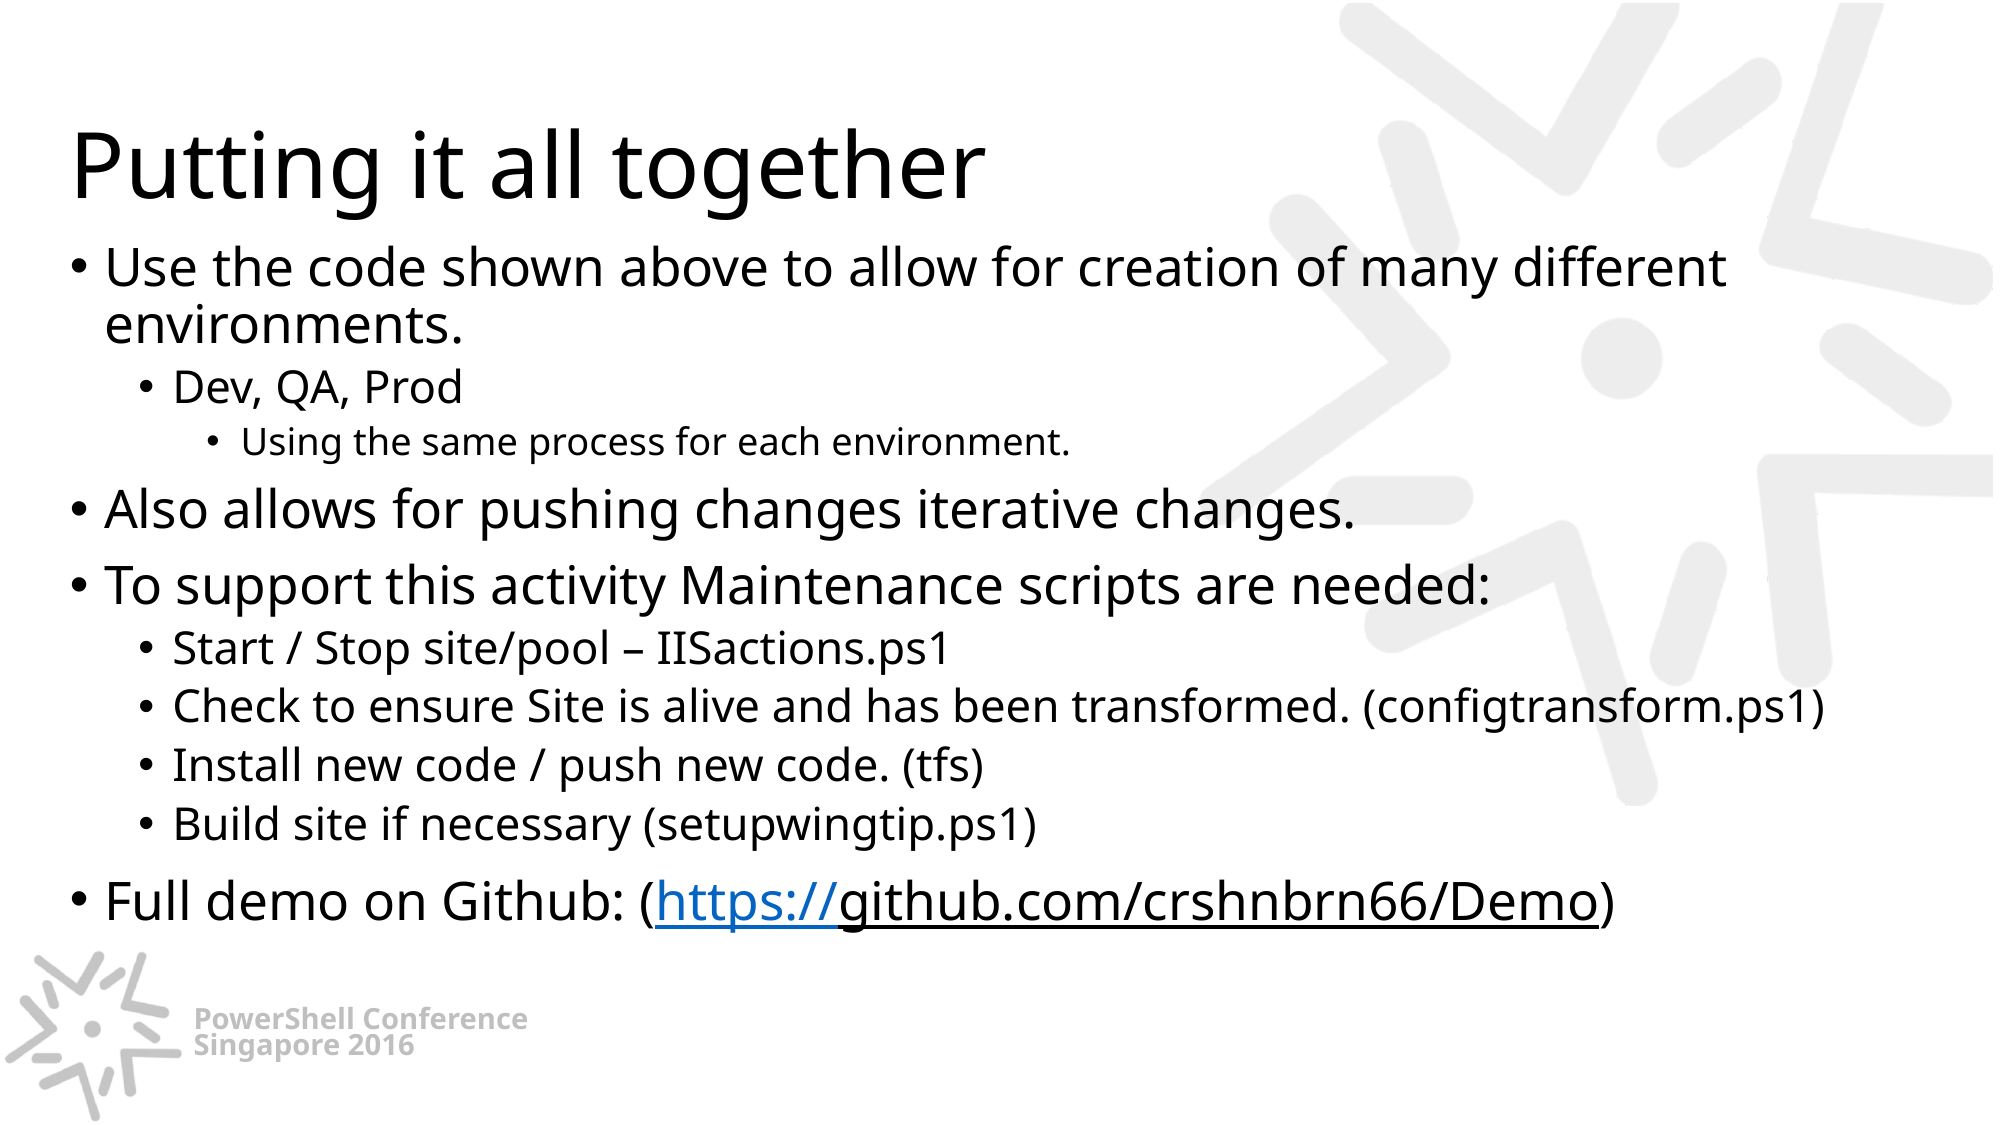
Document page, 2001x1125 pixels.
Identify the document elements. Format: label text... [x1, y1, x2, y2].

list Use the code shown above to allow for creation of many different environments. Dev, QA, Prod Using the same process for each environment. Also allows for pushing changes iterative changes. To support this activity Maintenance scripts are needed: Start / Stop site/pool – IISactions.ps1 Check to ensure Site is alive and has been transformed. (configtransform.ps1) Install new code / push new code. (tfs) Build site if necessary (setupwingtip.ps1) Full demo on Github: (https://github.com/crshnbrn66/Demo) [55, 232, 1953, 947]
picture [1190, 3, 1993, 806]
title Putting it all together [55, 59, 1953, 232]
